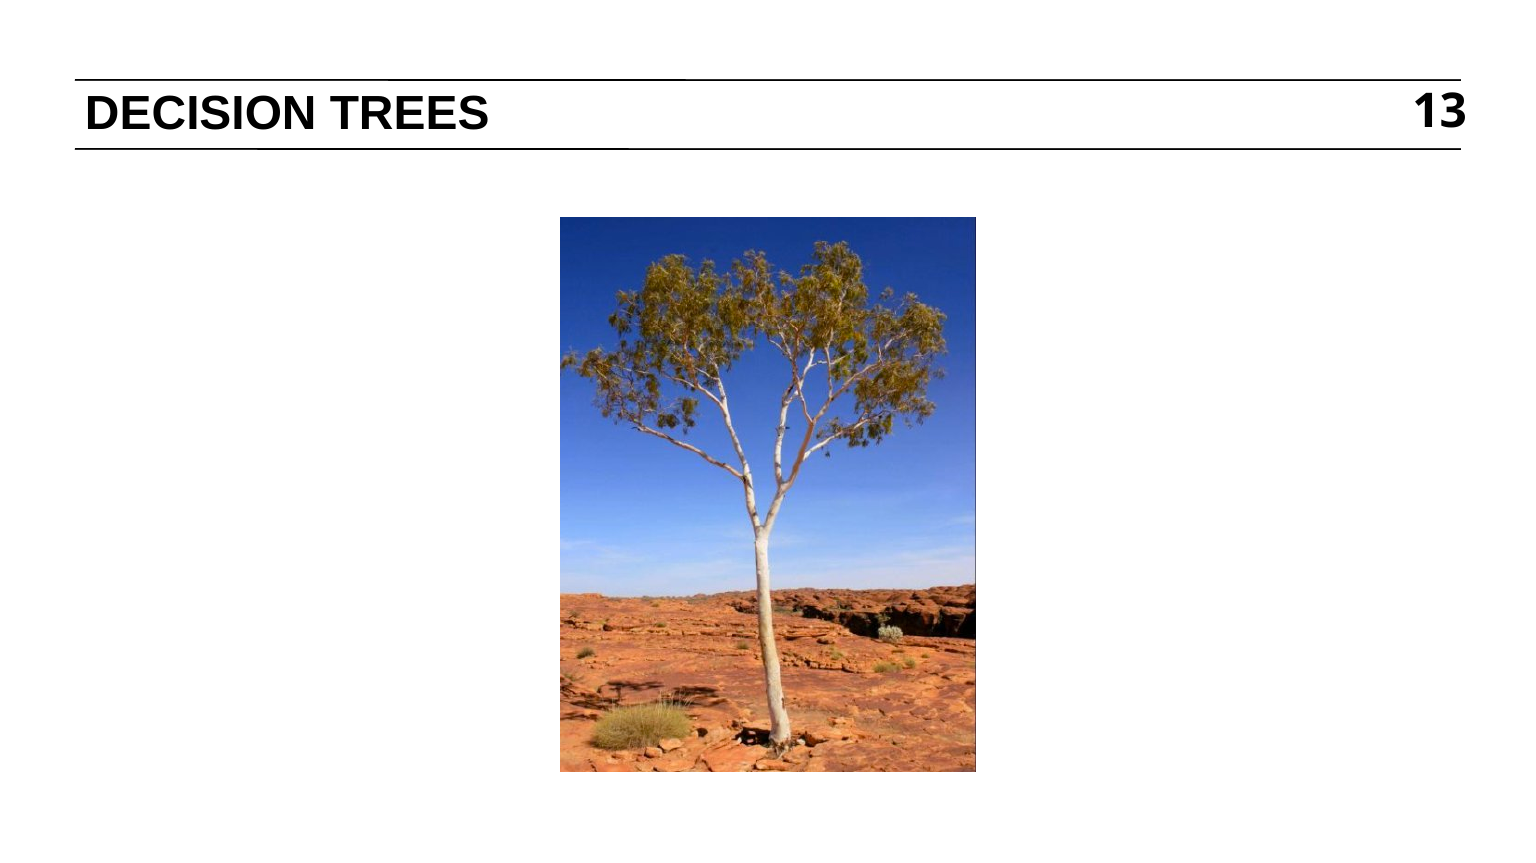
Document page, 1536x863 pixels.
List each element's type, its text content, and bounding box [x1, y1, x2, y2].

slide_number 13 [1410, 83, 1470, 142]
title DECISION TREES [76, 82, 1369, 251]
picture [559, 217, 976, 772]
